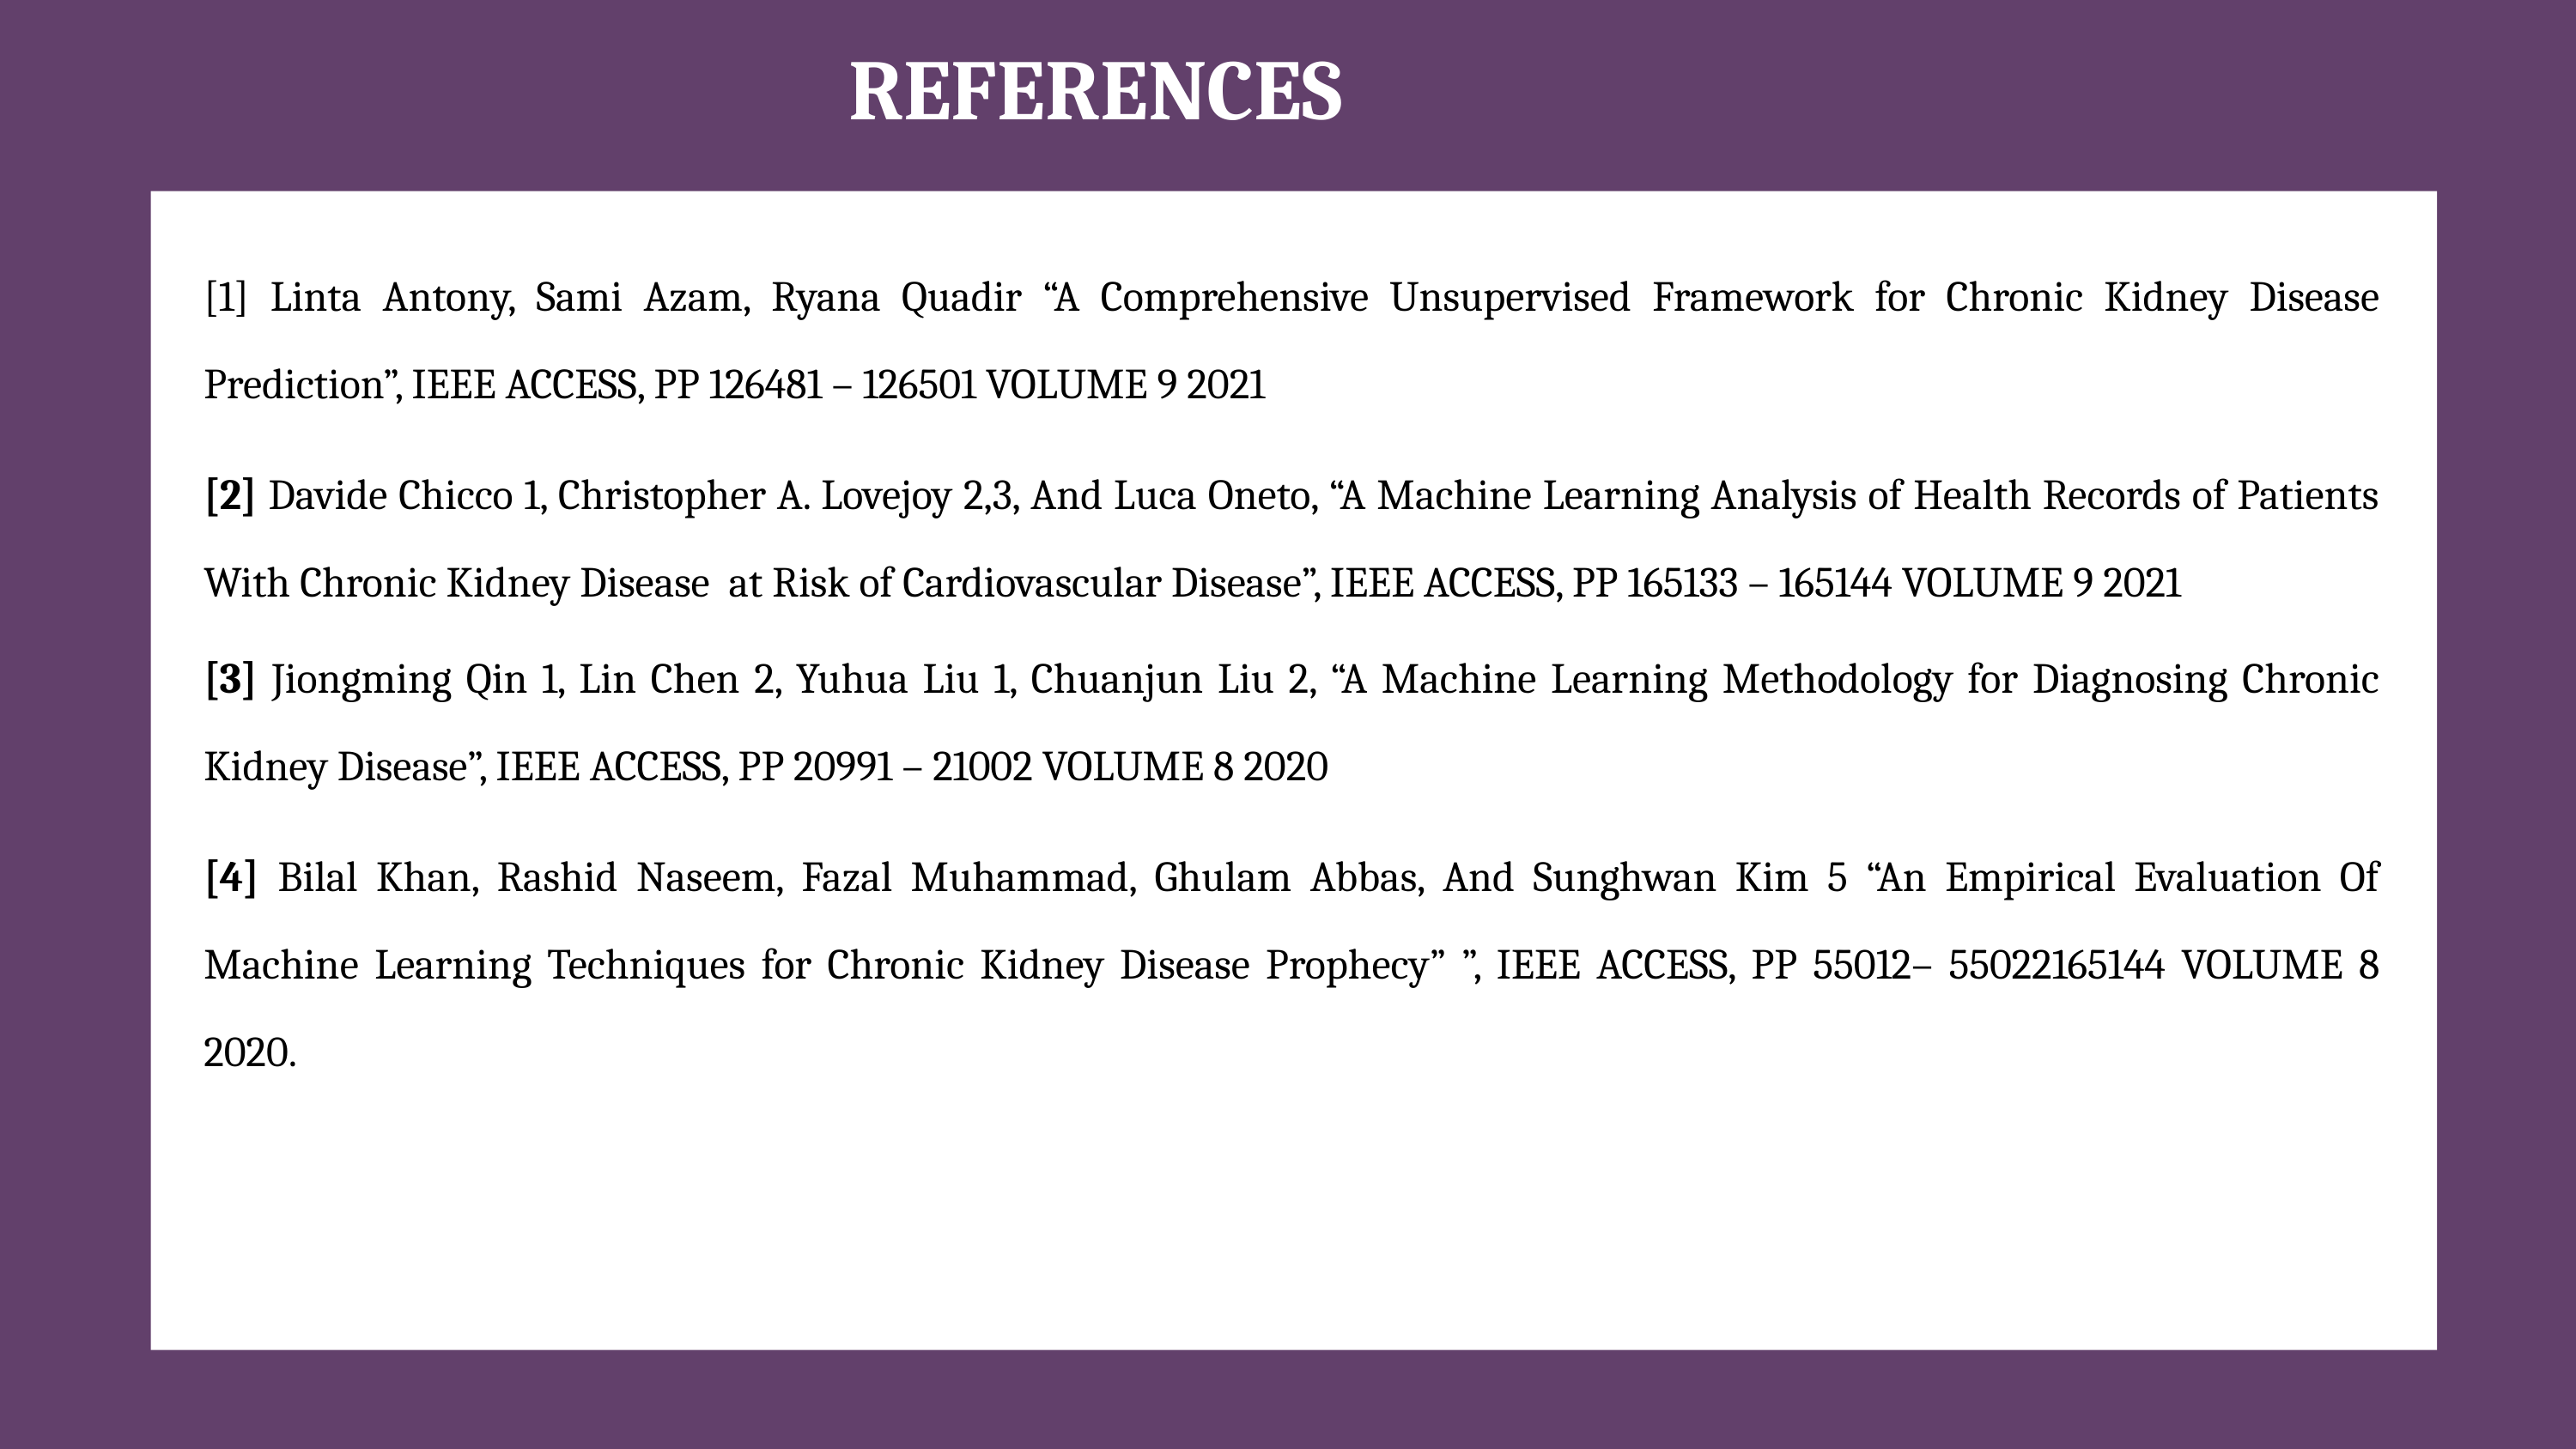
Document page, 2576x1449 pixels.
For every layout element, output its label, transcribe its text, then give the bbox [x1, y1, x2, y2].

text_box [150, 191, 2438, 1350]
text_box [1] Linta Antony, Sami Azam, Ryana Quadir “A Comprehensive Unsupervised Framework for Chronic Kidney Disease Prediction”, IEEE ACCESS, PP 126481 – 126501 VOLUME 9 2021 [2] Davide Chicco 1, Christopher A. Lovejoy 2,3, And Luca Oneto, “A Machine Learning Analysis of Health Records of Patients With Chronic Kidney Disease at Risk of Cardiovascular Disease”, IEEE ACCESS, PP 165133 – 165144 VOLUME 9 2021 [3] Jiongming Qin 1, Lin Chen 2, Yuhua Liu 1, Chuanjun Liu 2, “A Machine Learning Methodology for Diagnosing Chronic Kidney Disease”, IEEE ACCESS, PP 20991 – 21002 VOLUME 8 2020 [4] Bilal Khan, Rashid Naseem, Fazal Muhammad, Ghulam Abbas, And Sunghwan Kim 5 “An Empirical Evaluation Of Machine Learning Techniques for Chronic Kidney Disease Prophecy” ”, IEEE ACCESS, PP 55012– 55022165144 VOLUME 8 2020. [191, 150, 2393, 1194]
text_box REFERENCES [361, 27, 1830, 122]
